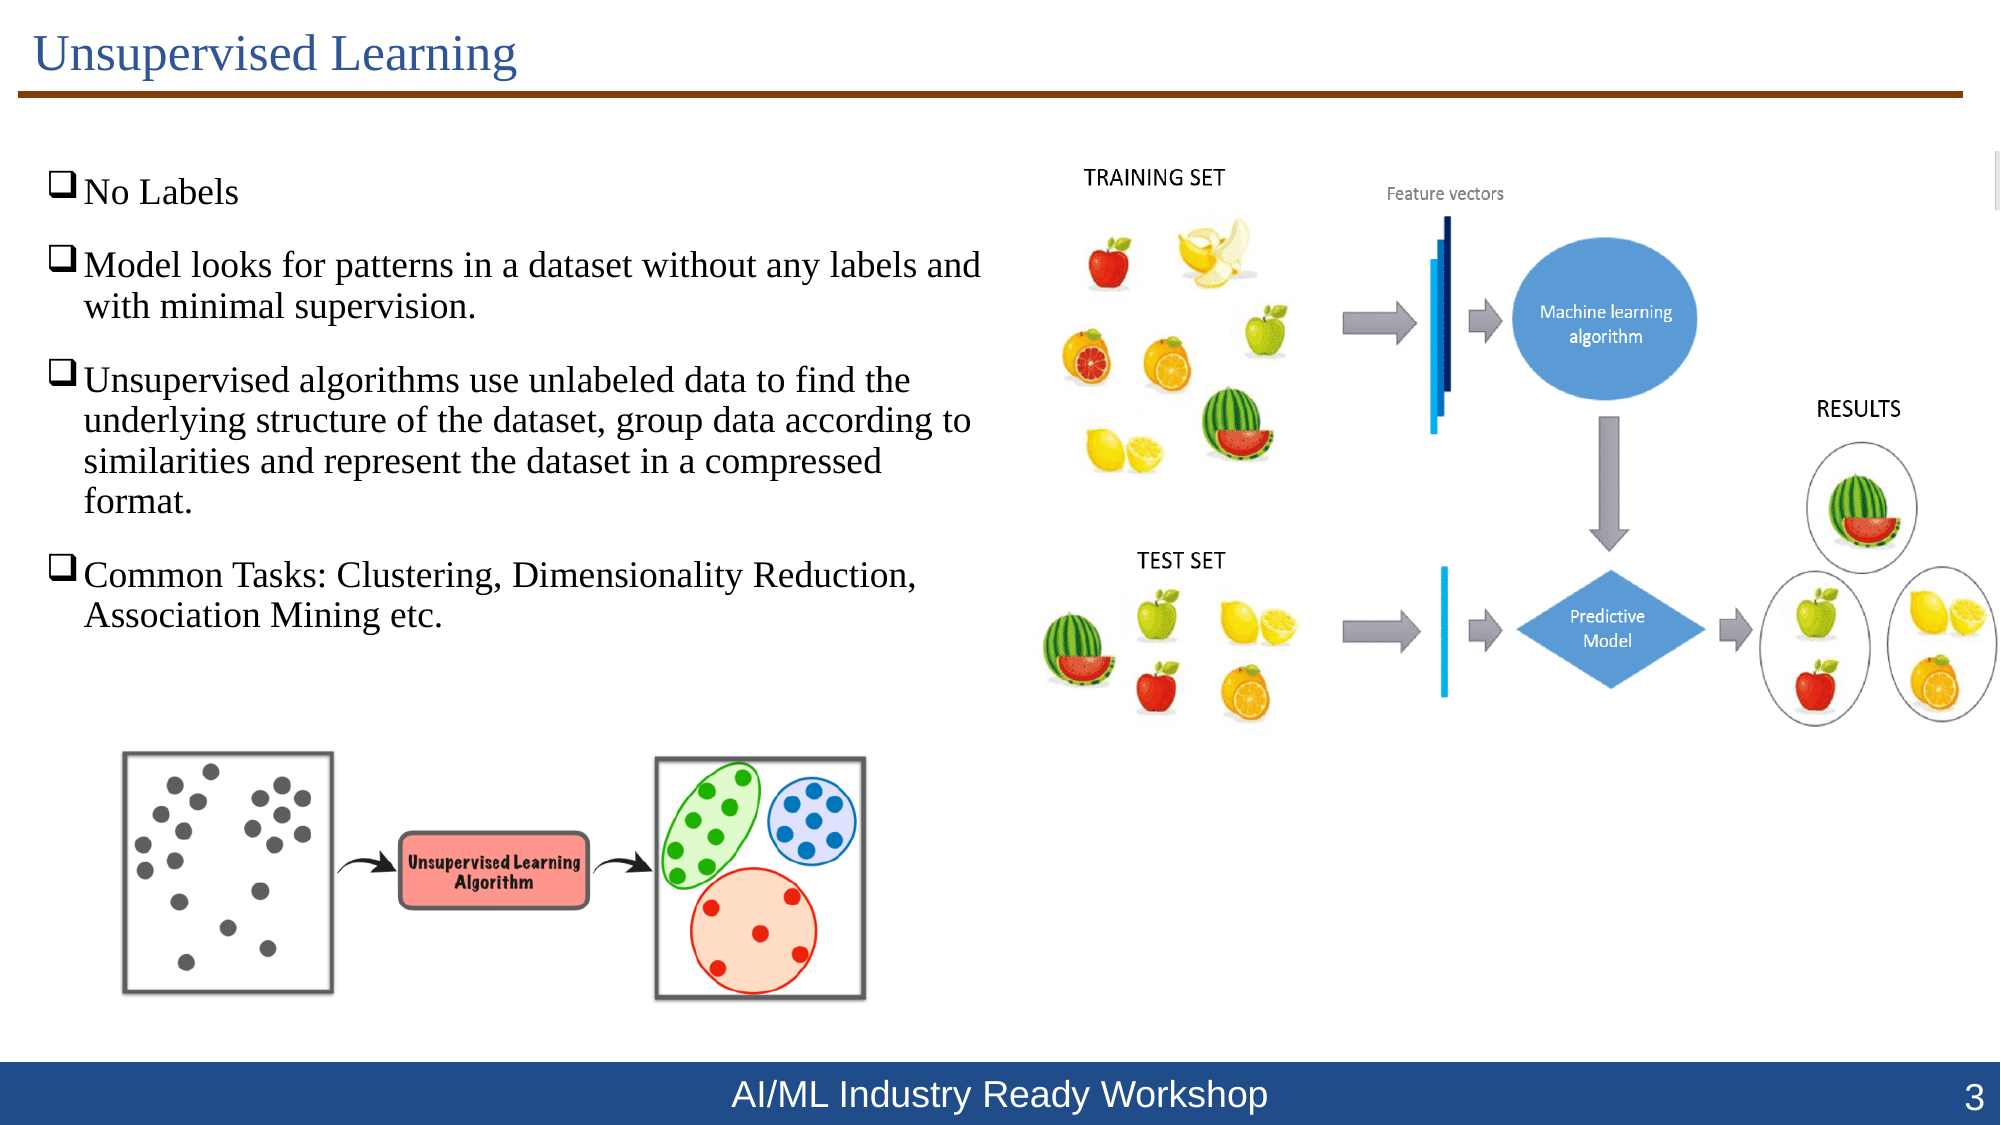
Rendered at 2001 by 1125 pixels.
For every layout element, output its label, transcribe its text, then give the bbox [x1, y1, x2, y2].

picture [107, 711, 879, 1033]
list No Labels Model looks for patterns in a dataset without any labels and with minimal supervision. Unsupervised algorithms use unlabeled data to find the underlying structure of the dataset, group data according to similarities and represent the dataset in a compressed format. Common Tasks: Clustering, Dimensionality Reduction, Association Mining etc. [31, 164, 1000, 694]
picture [1012, 151, 2000, 739]
title Unsupervised Learning [17, 17, 1988, 90]
